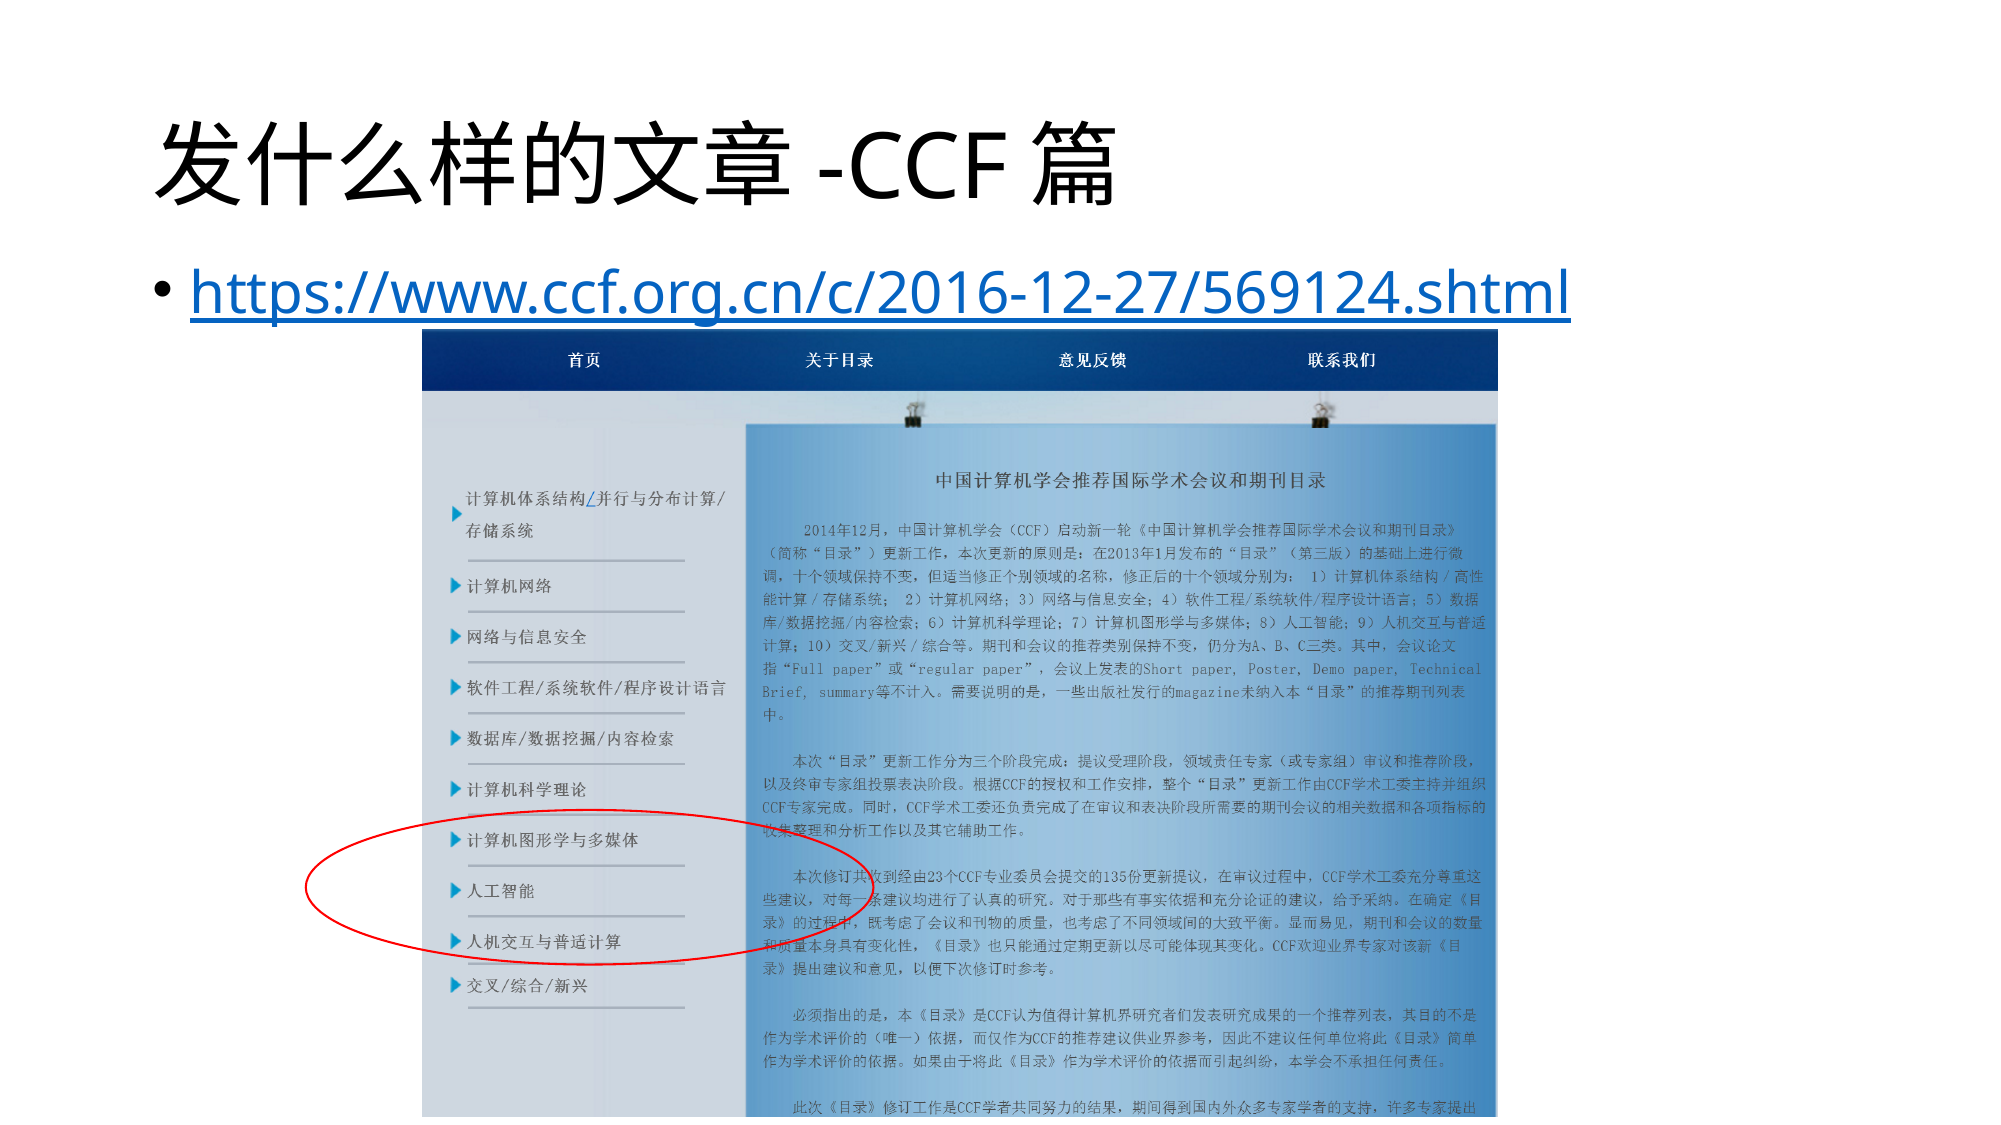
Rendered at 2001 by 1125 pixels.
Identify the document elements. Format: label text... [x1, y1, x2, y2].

text_box [304, 823, 422, 951]
list https://www.ccf.org.cn/c/2016-12-27/569124.shtml [137, 249, 1634, 949]
picture [422, 329, 1498, 1117]
title 发什么样的文章-CCF篇 [137, 59, 1863, 278]
